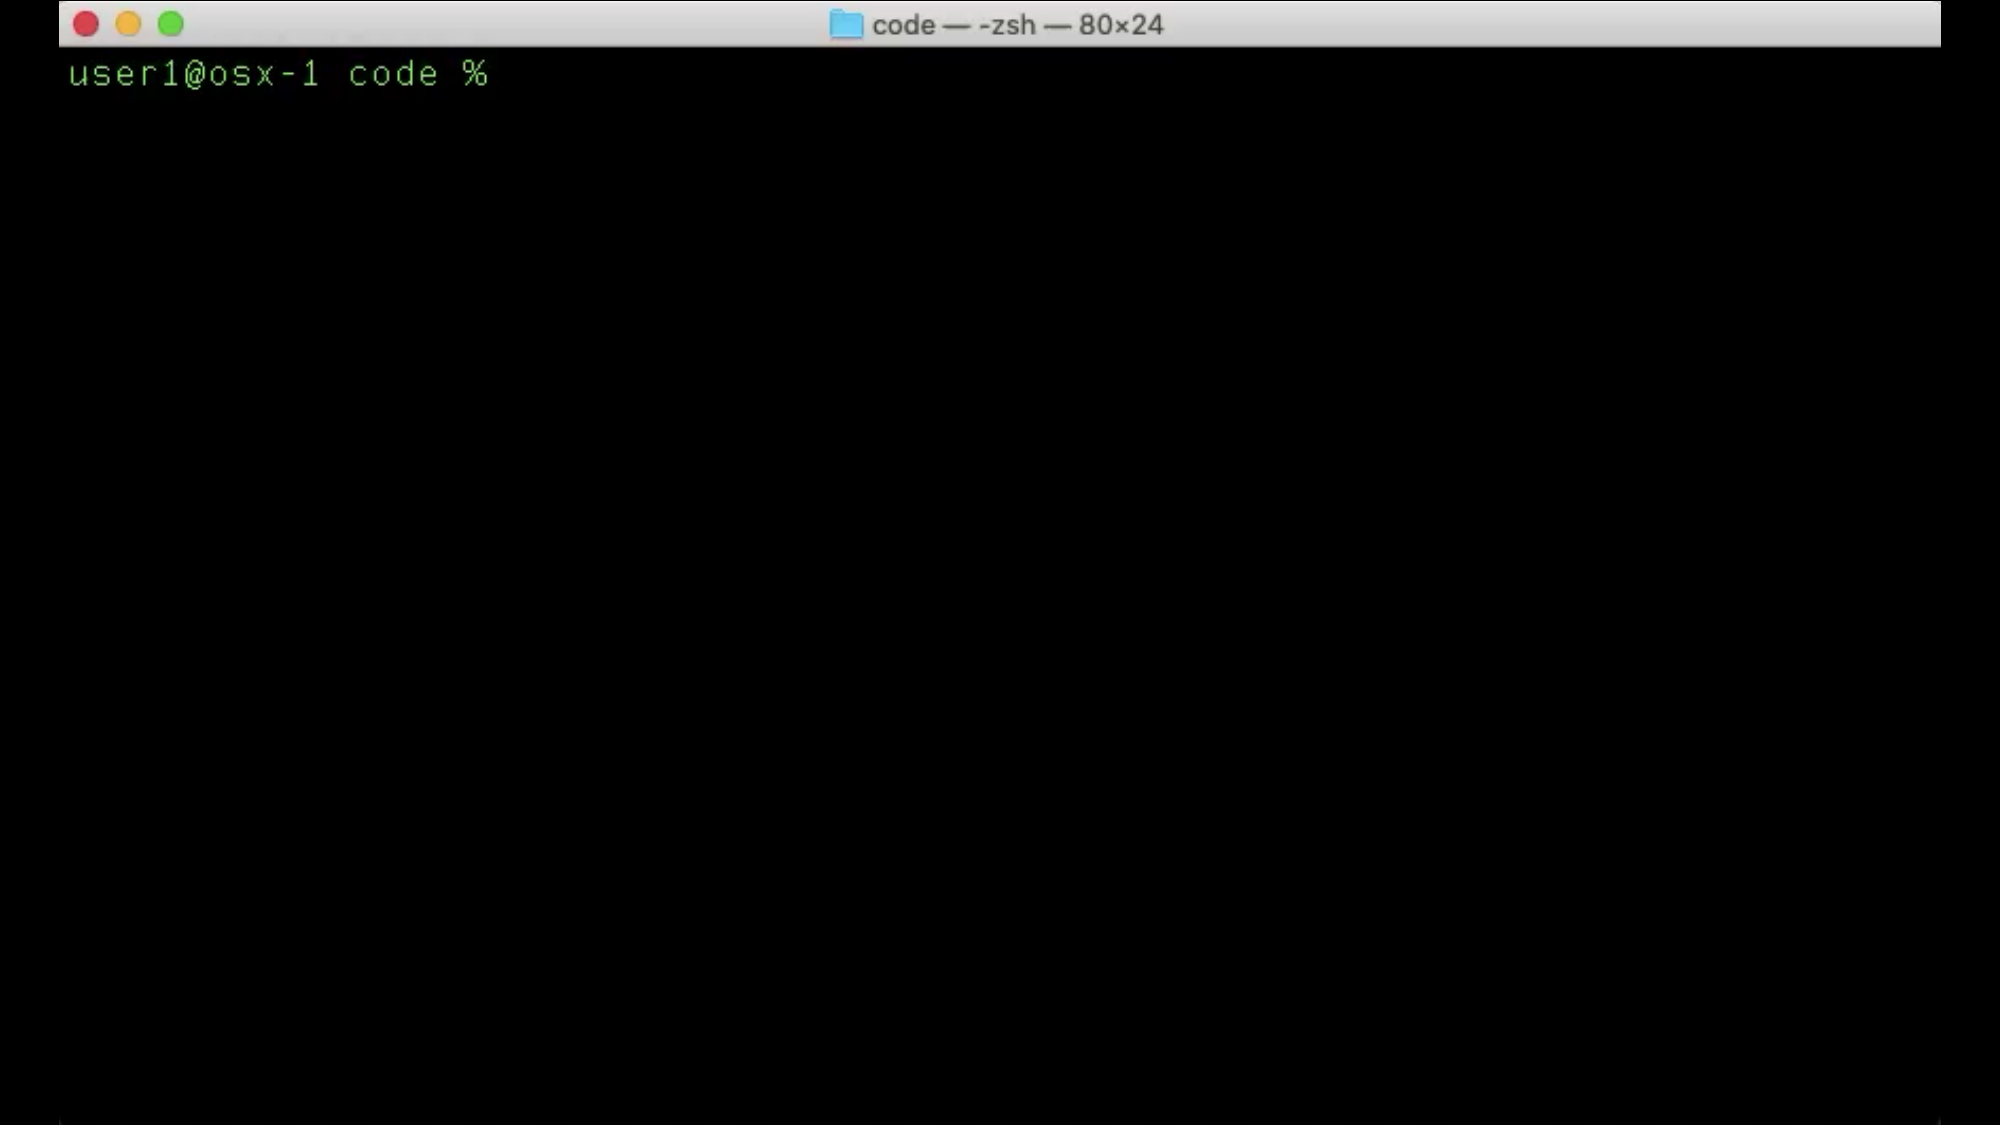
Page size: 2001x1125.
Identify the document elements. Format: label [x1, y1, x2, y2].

text_box [58, 0, 1942, 1125]
